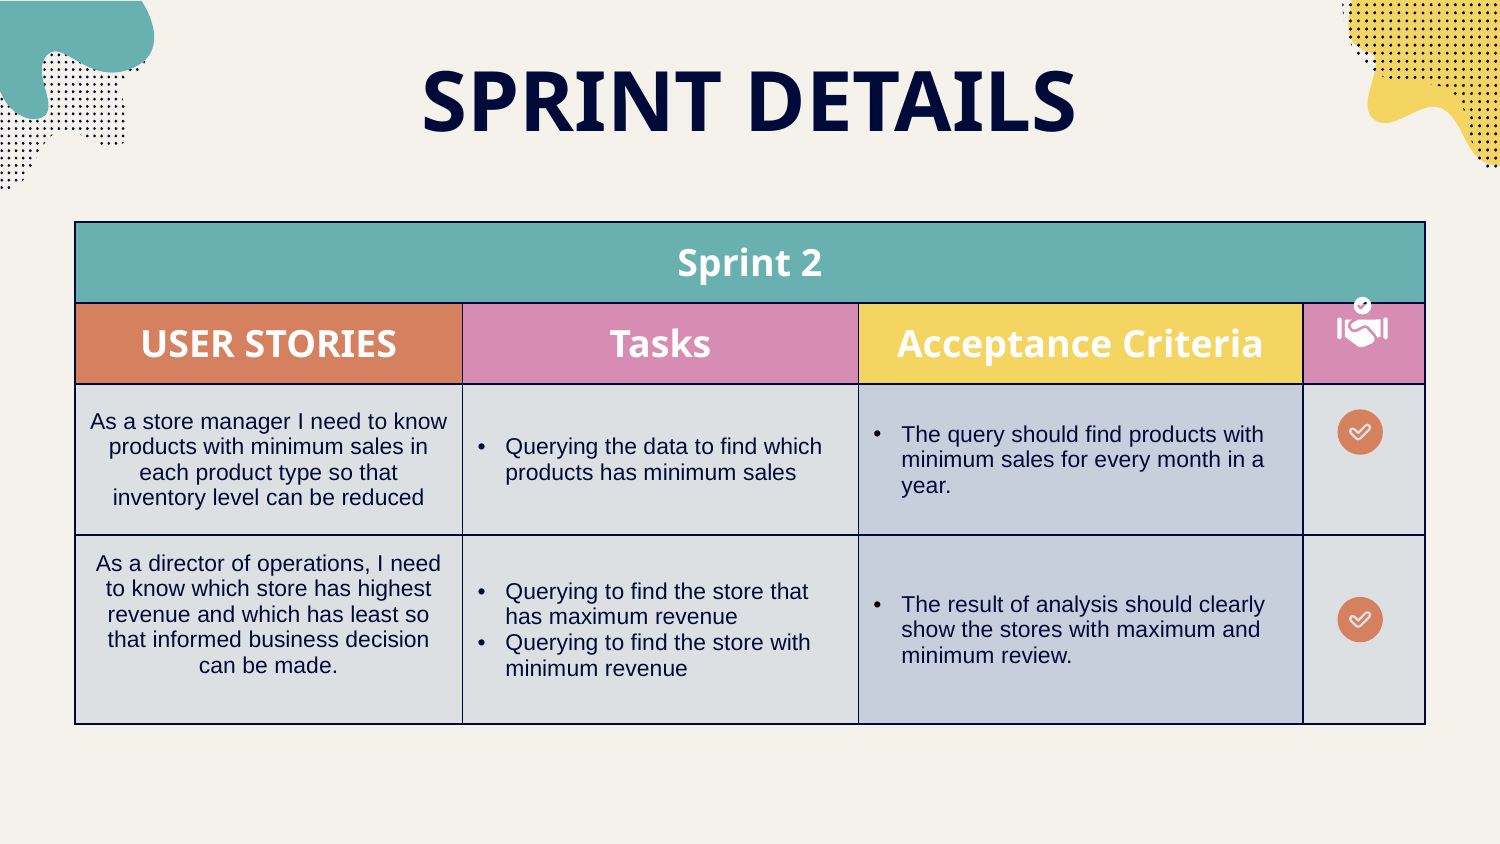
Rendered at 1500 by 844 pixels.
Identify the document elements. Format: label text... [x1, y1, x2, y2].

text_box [1337, 296, 1389, 348]
table_cell [1304, 385, 1424, 534]
table_cell USER STORIES [76, 304, 462, 383]
table_cell Querying to find the store that has maximum revenue Querying to find the store with minimum revenue [463, 536, 858, 723]
table_cell Acceptance Criteria [859, 304, 1302, 383]
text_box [1337, 596, 1384, 643]
table_cell The result of analysis should clearly show the stores with maximum and minimum review. [859, 536, 1302, 723]
table_cell As a store manager I need to know products with minimum sales in each product type so that inventory level can be reduced [76, 385, 462, 534]
table_cell Tasks [463, 304, 858, 383]
table_cell The query should find products with minimum sales for every month in a year. [859, 385, 1302, 534]
table_header Sprint 2 [76, 223, 1424, 302]
table_cell [1304, 536, 1424, 723]
title SPRINT DETAILS [75, 67, 1425, 129]
table_cell Querying the data to find which products has minimum sales [463, 385, 858, 534]
table_cell As a director of operations, I need to know which store has highest revenue and which has least so that informed business decision can be made. [76, 536, 462, 723]
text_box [1337, 409, 1384, 455]
table_cell [1304, 304, 1424, 383]
